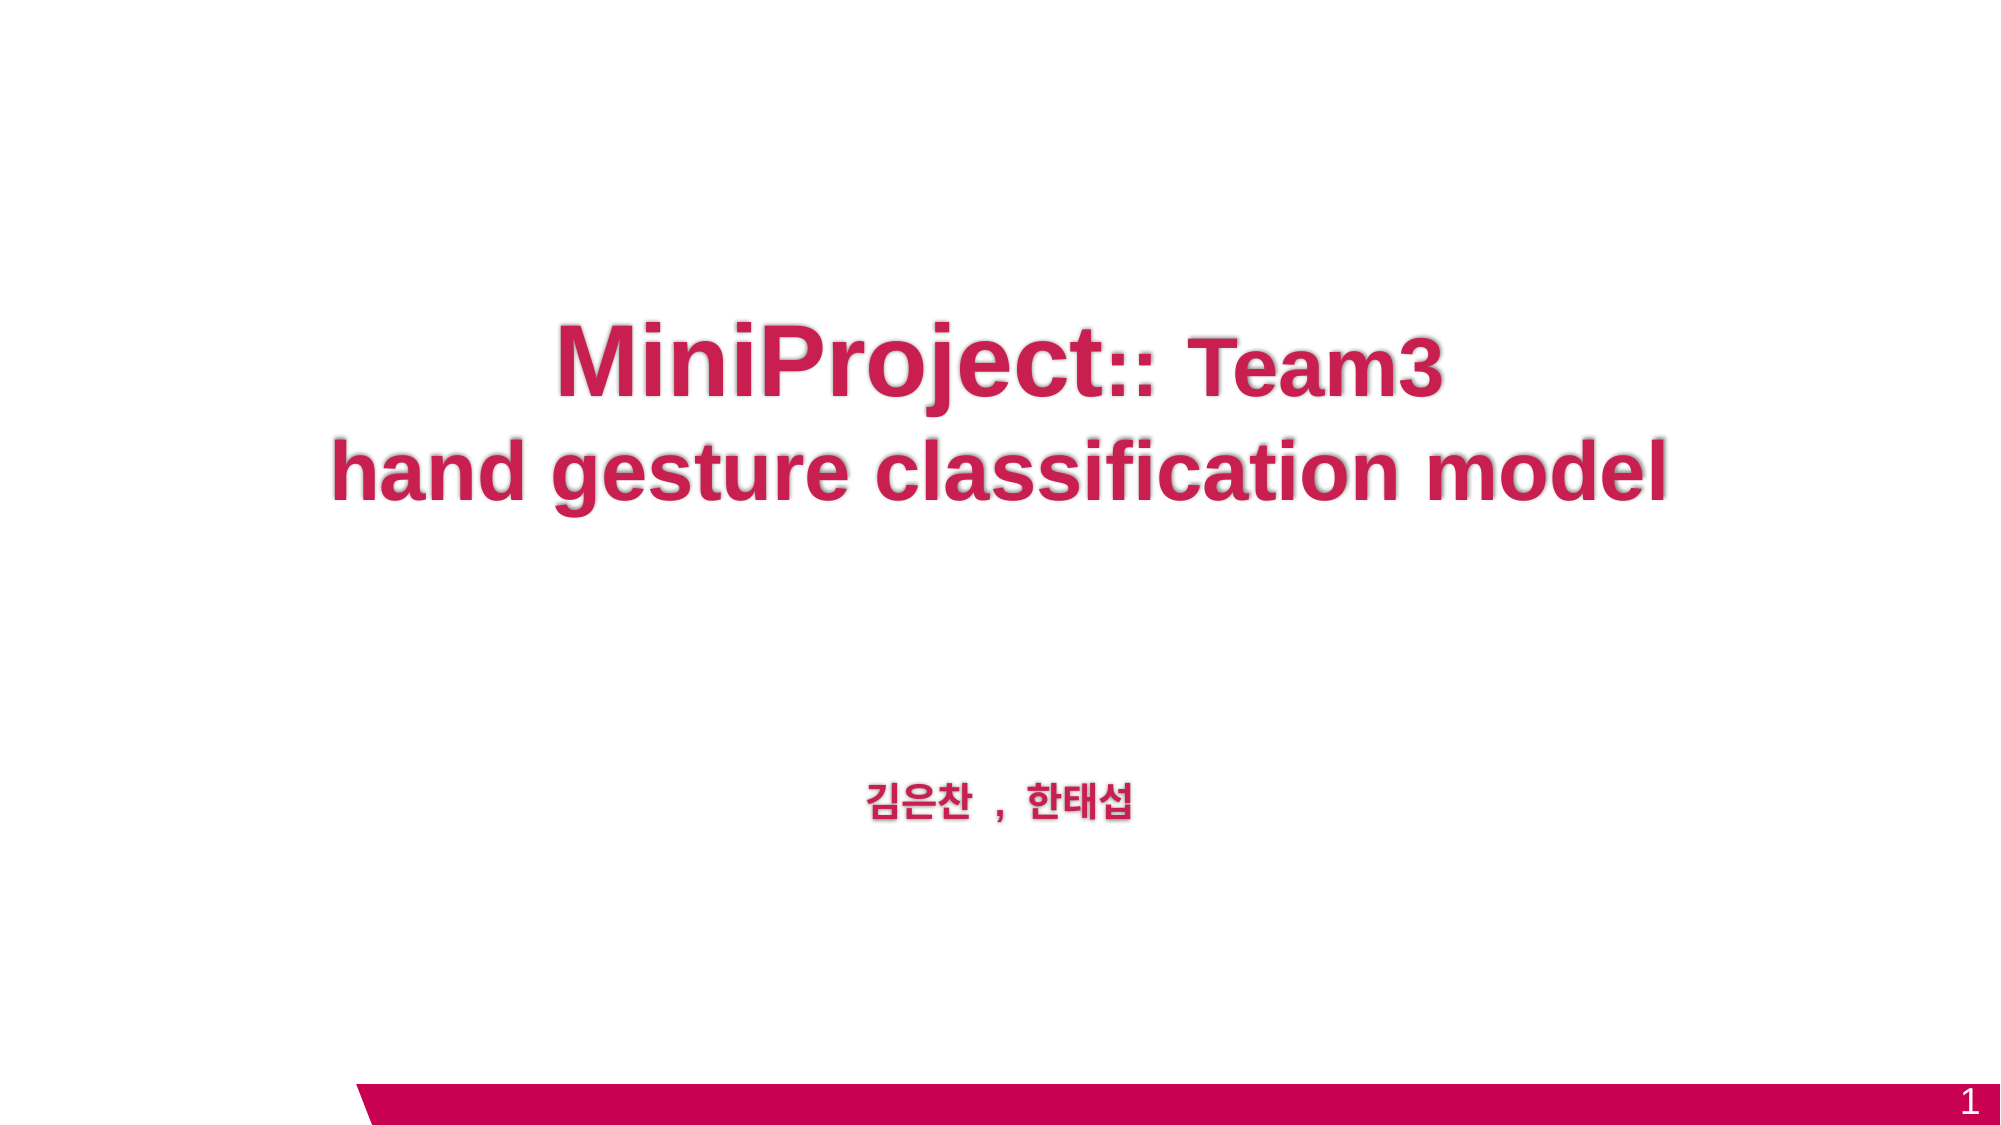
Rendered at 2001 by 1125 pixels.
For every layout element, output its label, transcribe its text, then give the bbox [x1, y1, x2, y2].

slide_number ‹#› [1872, 1069, 1996, 1125]
title 김은찬 , 한태섭 [308, 704, 1692, 895]
title MiniProject:: Team3 hand gesture classification model [308, 291, 1692, 517]
